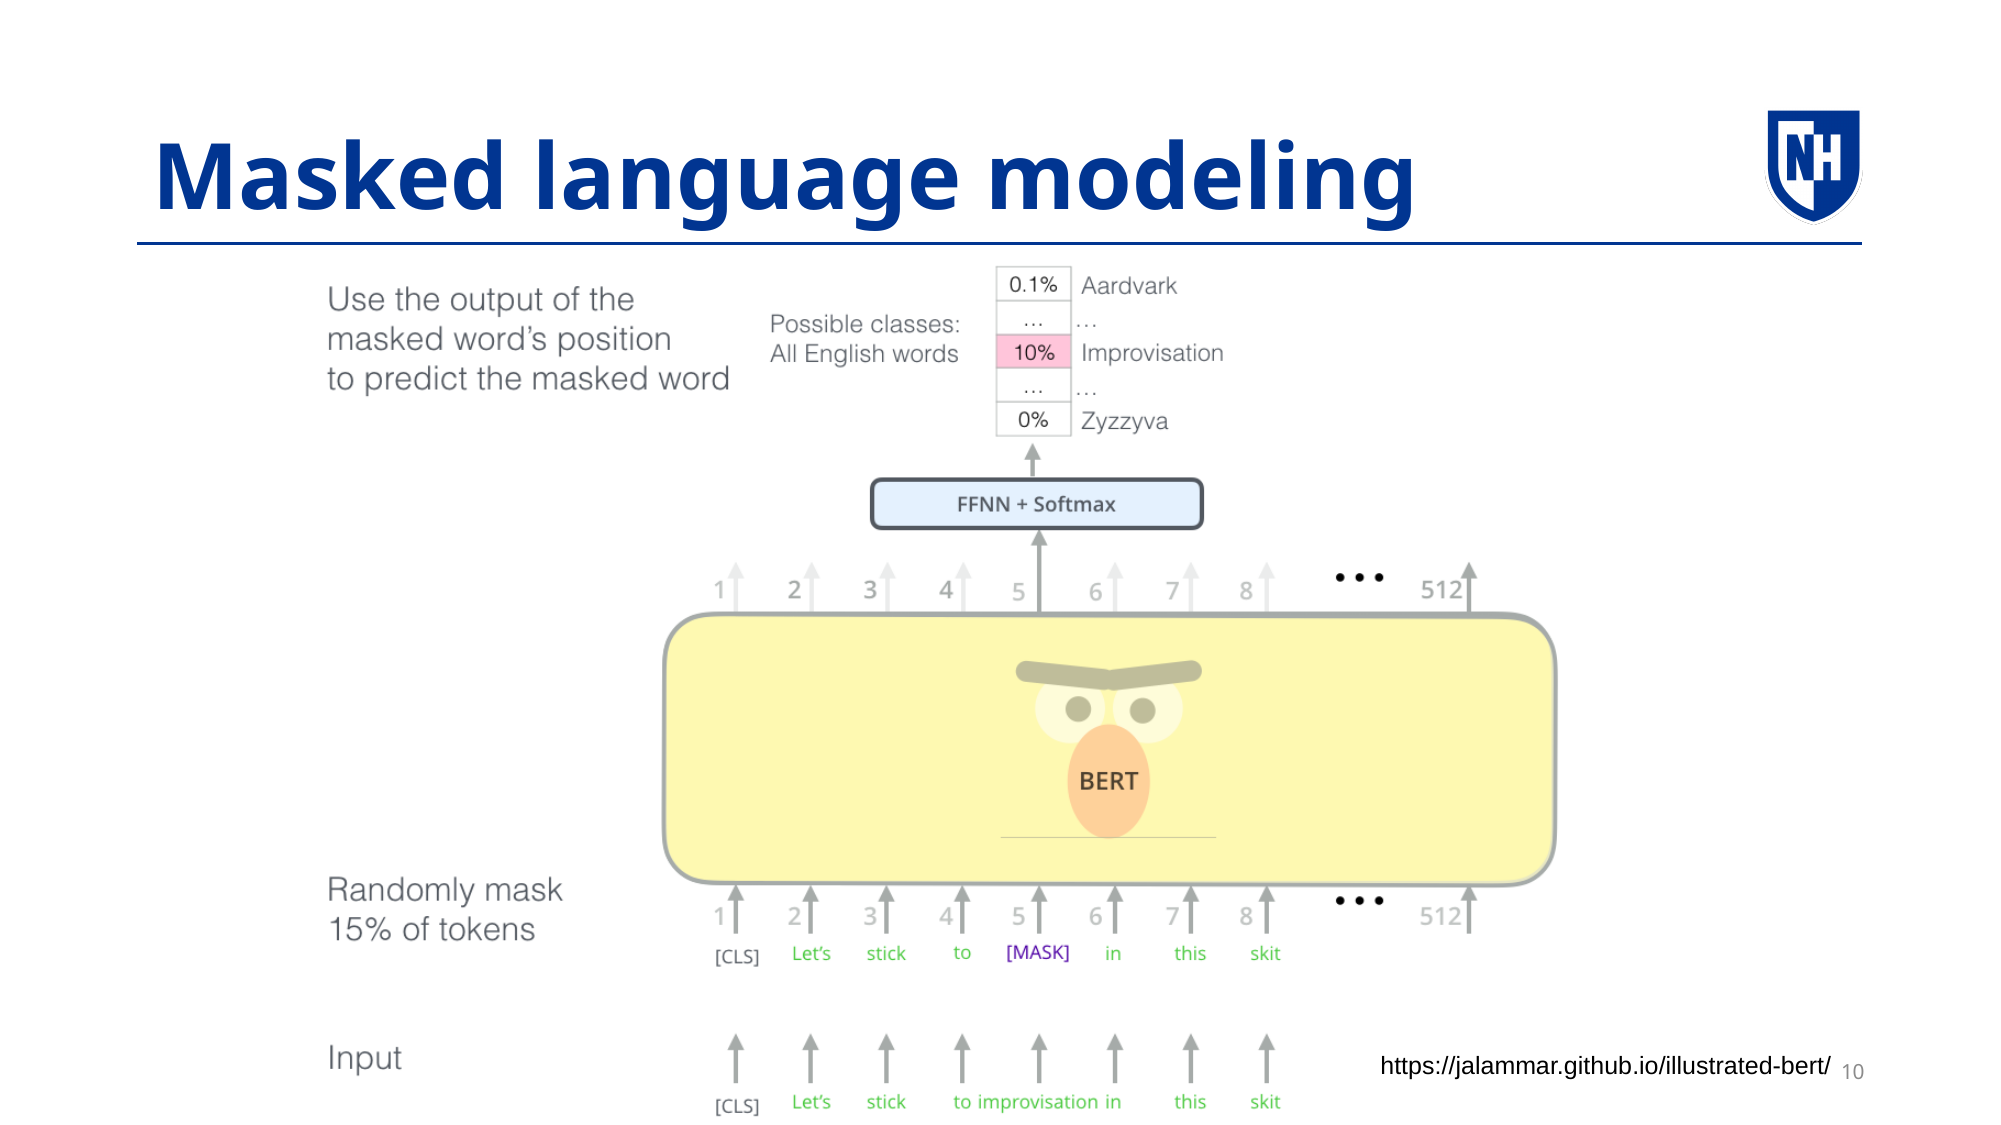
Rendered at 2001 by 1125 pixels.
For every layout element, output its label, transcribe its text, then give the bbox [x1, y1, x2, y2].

slide_number 10 [1646, 1042, 1880, 1103]
title Masked language modeling [137, 92, 1765, 237]
picture [1765, 107, 1863, 237]
picture [316, 251, 1646, 1125]
text_box https://jalammar.github.io/illustrated-bert/ [1646, 1042, 1856, 1088]
